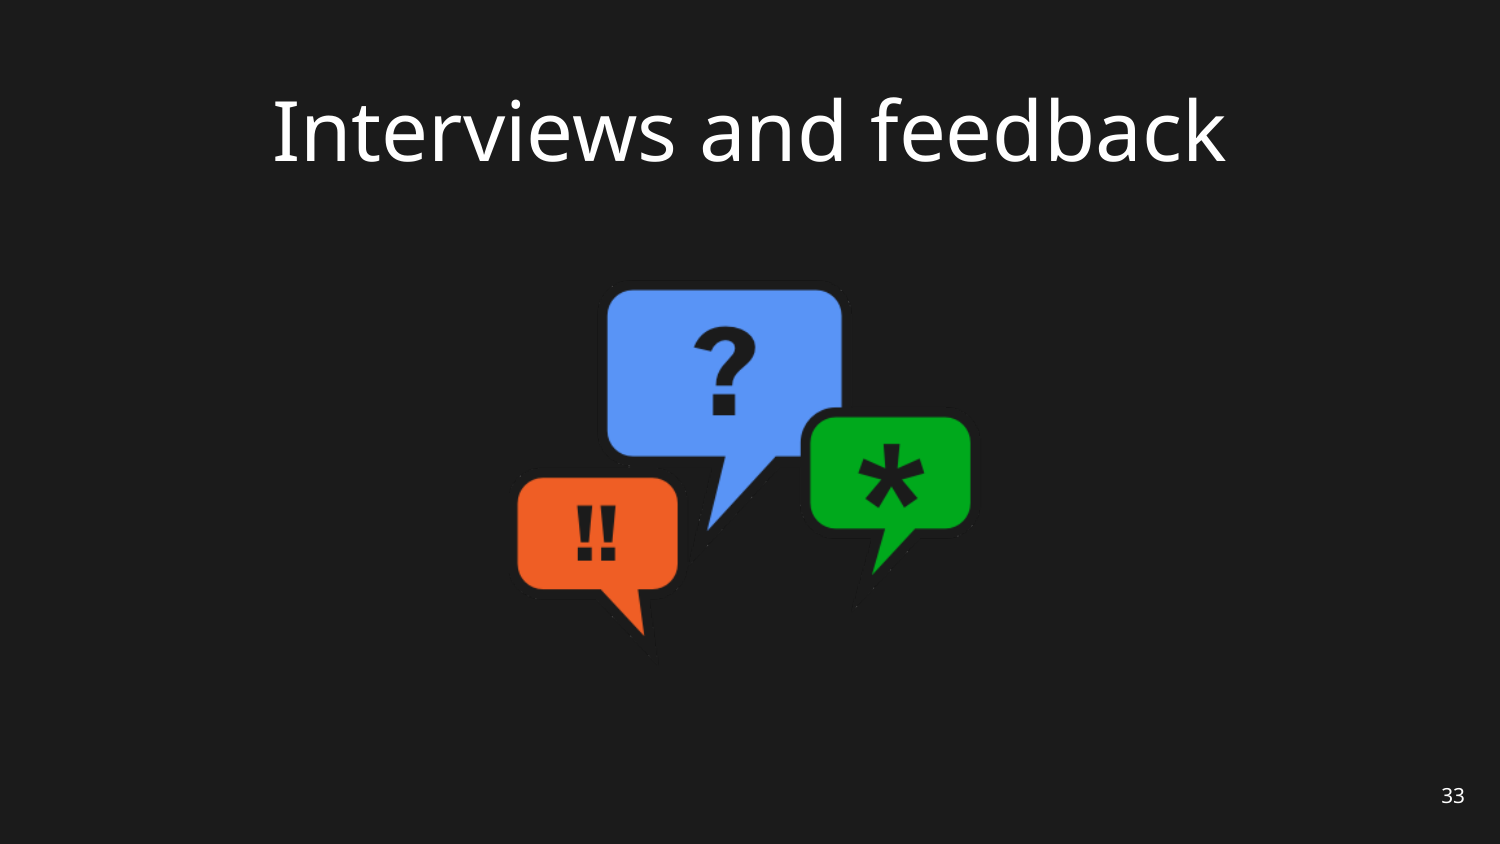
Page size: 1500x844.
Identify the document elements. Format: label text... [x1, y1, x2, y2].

slide_number 33 [1389, 764, 1480, 830]
title Interviews and feedback [51, 69, 1449, 196]
picture [508, 257, 1013, 666]
